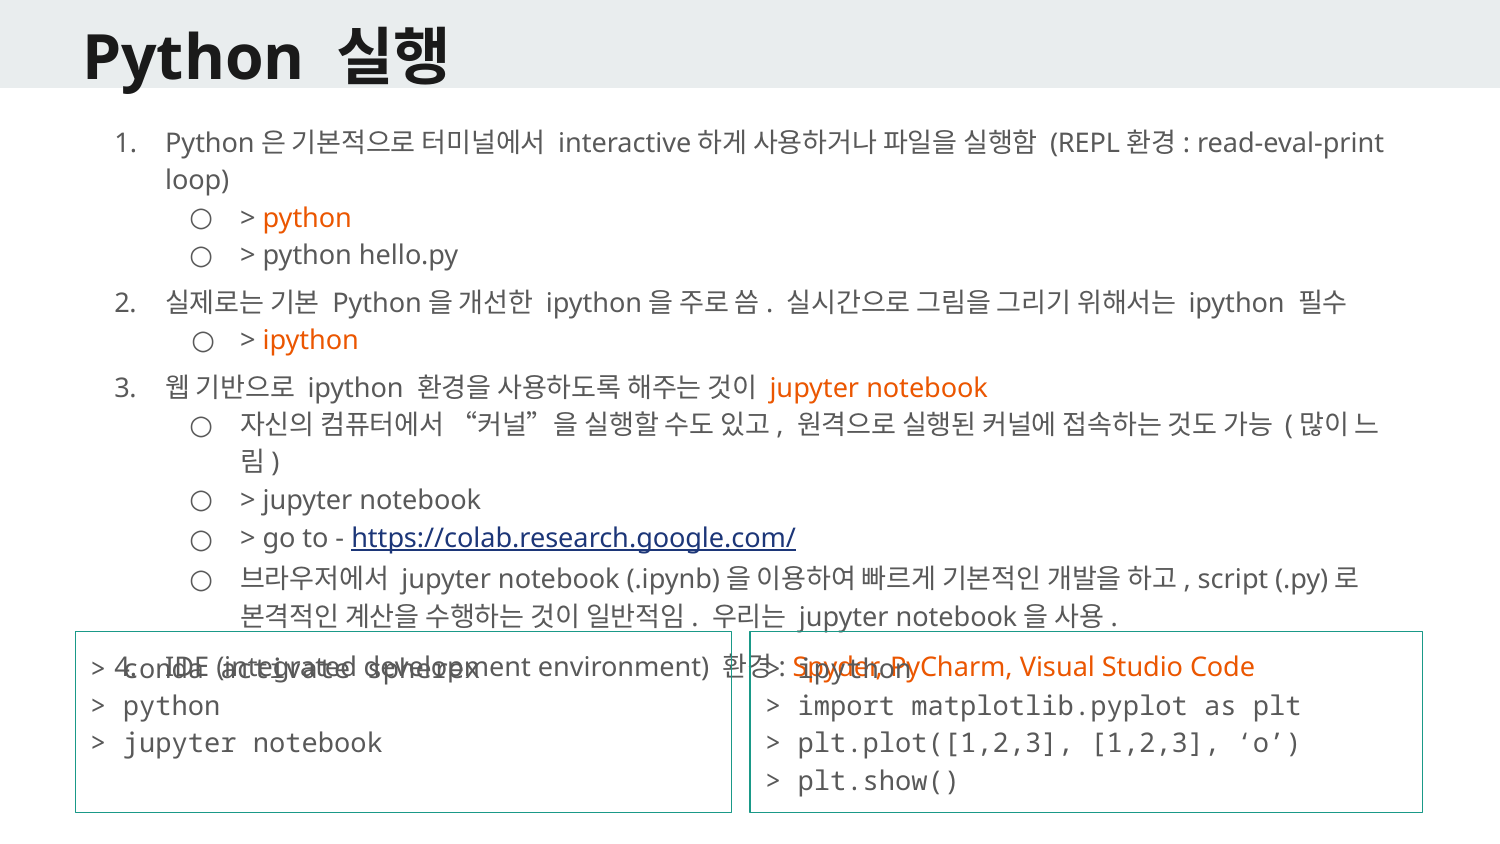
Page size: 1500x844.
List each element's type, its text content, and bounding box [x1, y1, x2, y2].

list > ipython > import matplotlib.pyplot as plt > plt.plot([1,2,3], [1,2,3], ‘o’) > plt.show() [750, 631, 1423, 813]
list Python은 기본적으로 터미널에서 interactive하게 사용하거나 파일을 실행함 (REPL환경: read-eval-print loop) > python > python hello.py 실제로는 기본 Python을 개선한 ipython을 주로 씀. 실시간으로 그림을 그리기 위해서는 ipython 필수 > ipython 웹 기반으로 ipython 환경을 사용하도록 해주는 것이 jupyter notebook 자신의 컴퓨터에서 “커널”을 실행할 수도 있고, 원격으로 실행된 커널에 접속하는 것도 가능 (많이 느림) > jupyter notebook > go to - https://colab.research.google.com/ 브라우저에서 jupyter notebook (.ipynb)을 이용하여 빠르게 기본적인 개발을 하고, script (.py)로 본격적인 계산을 수행하는 것이 일반적임. 우리는 jupyter notebook을 사용. IDE (integrated development environment) 환경: Spyder, PyCharm, Visual Studio Code [75, 105, 1423, 610]
list > conda activate spherex > python > jupyter notebook [75, 631, 732, 813]
title Python 실행 [67, 2, 1430, 90]
